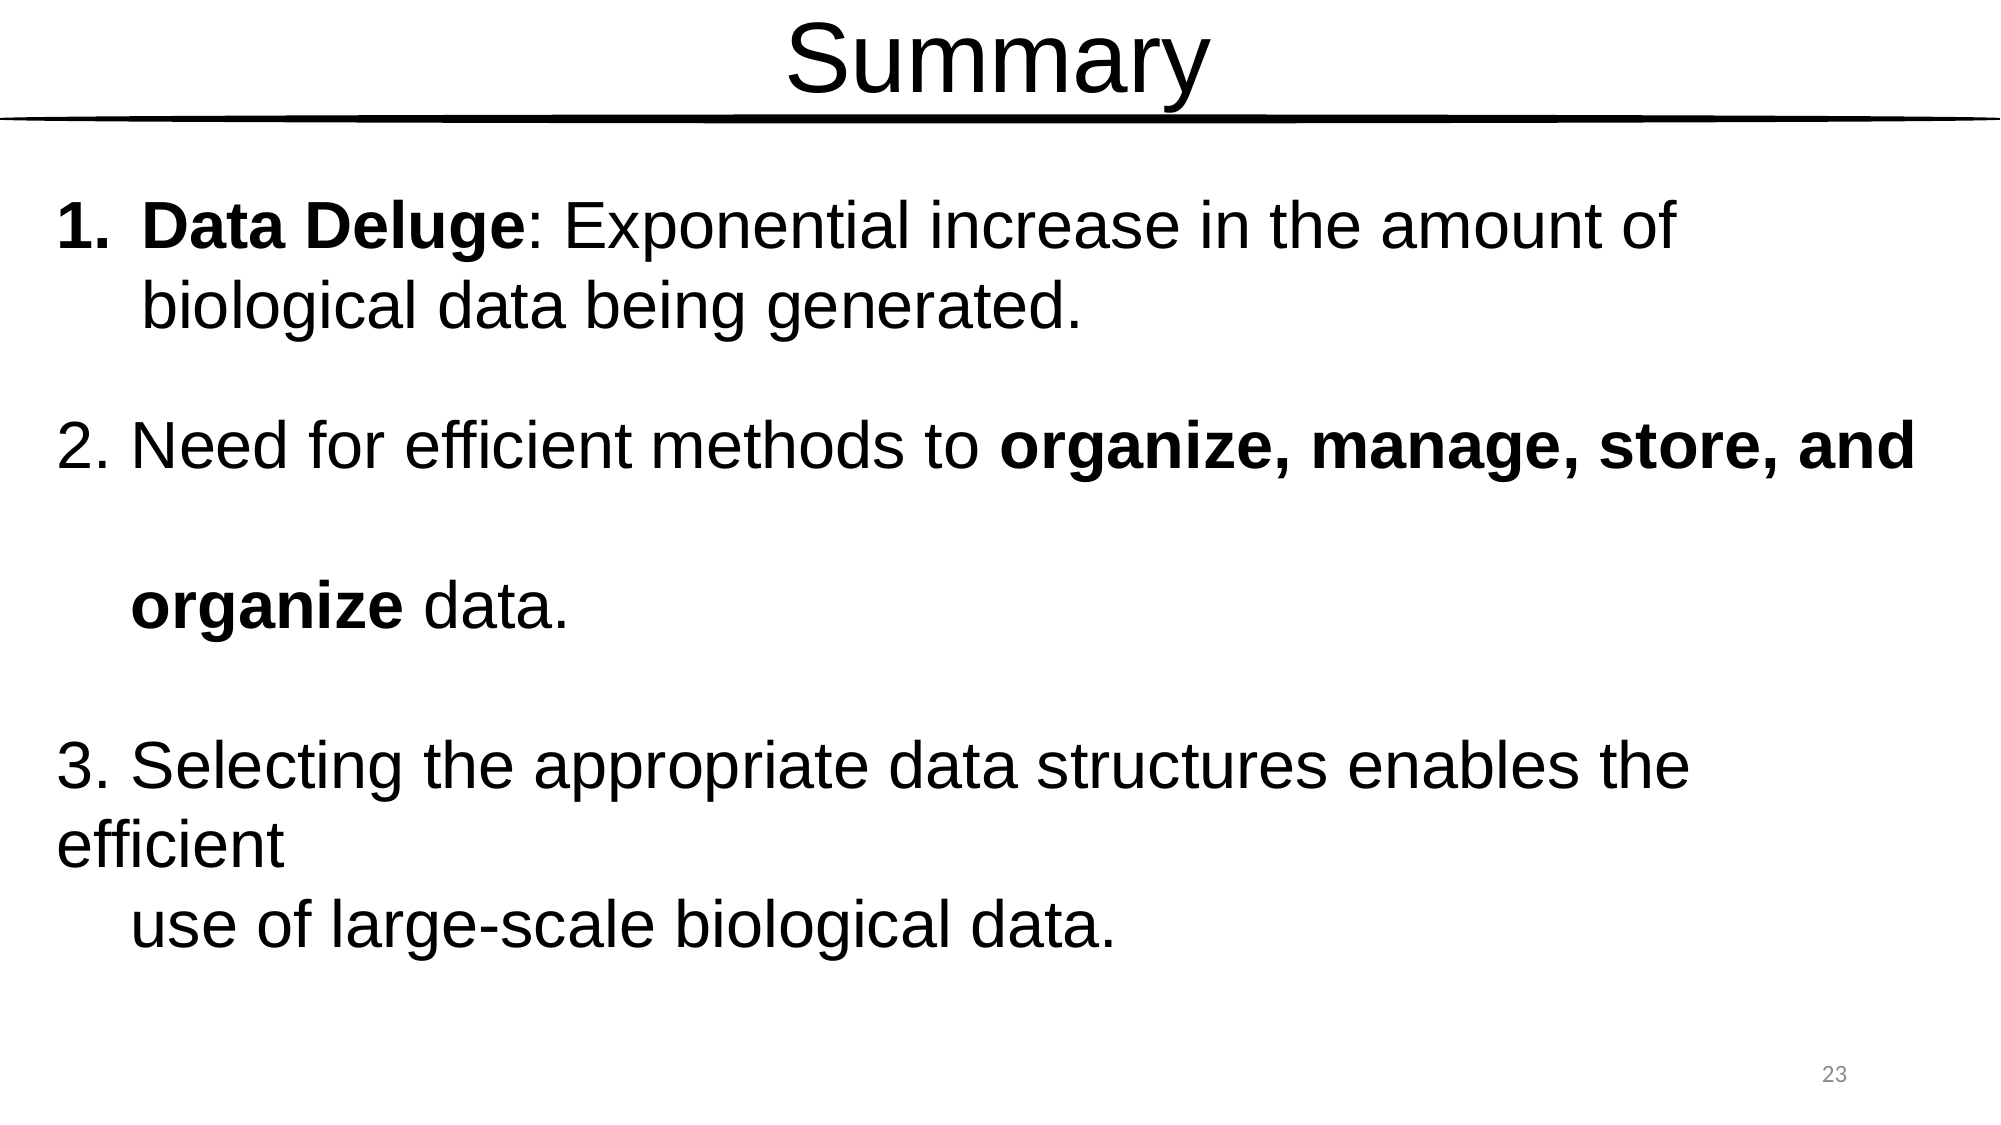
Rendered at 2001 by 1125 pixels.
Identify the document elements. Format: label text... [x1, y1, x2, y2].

text_box [0, 115, 2000, 123]
title Summary [135, 1, 1861, 116]
text_box Data Deluge: Exponential increase in the amount of biological data being generated. 2. Need for efficient methods to organize, manage, store, and organize data. 3. Selecting the appropriate data structures enables the efficient use of large-scale biological data. [42, 174, 1955, 1125]
